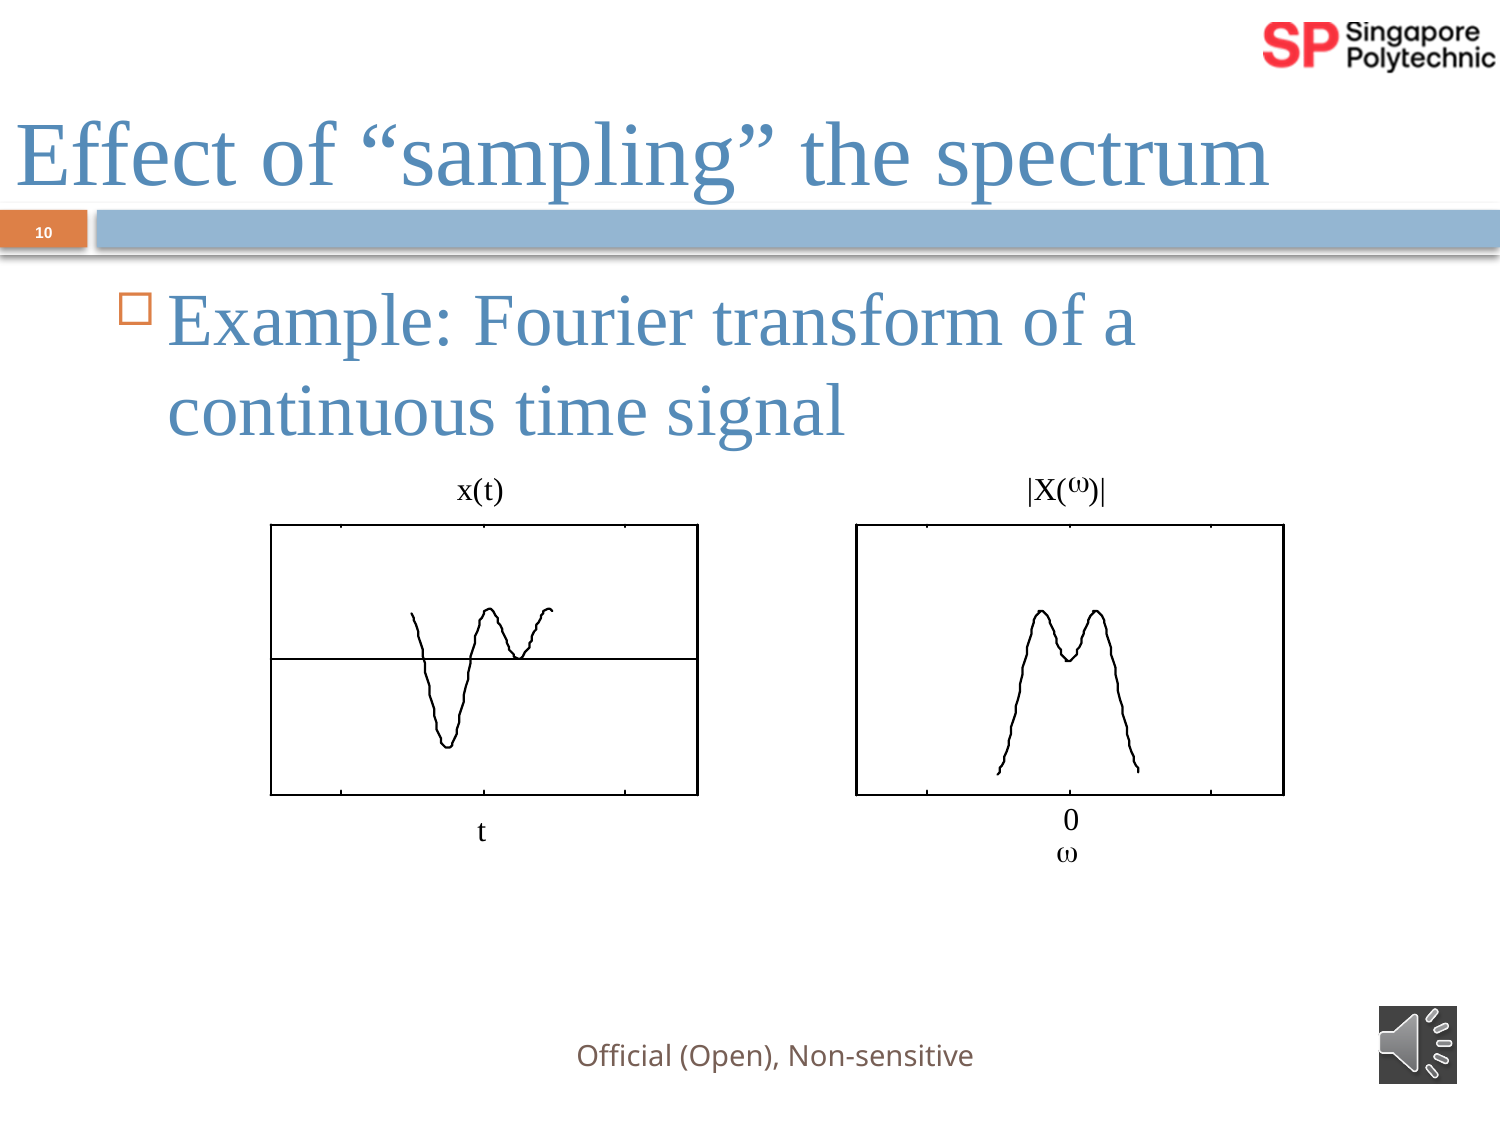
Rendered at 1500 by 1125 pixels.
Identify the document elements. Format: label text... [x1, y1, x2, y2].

title Effect of “sampling” the spectrum [0, 54, 1500, 243]
picture [1377, 1004, 1459, 1086]
list Example: Fourier transform of a continuous time signal [100, 262, 1438, 1005]
slide_number 10 [0, 243, 88, 249]
footer Official (Open), Non-sensitive [99, 1025, 990, 1085]
picture [1263, 22, 1497, 54]
picture [99, 467, 1409, 882]
